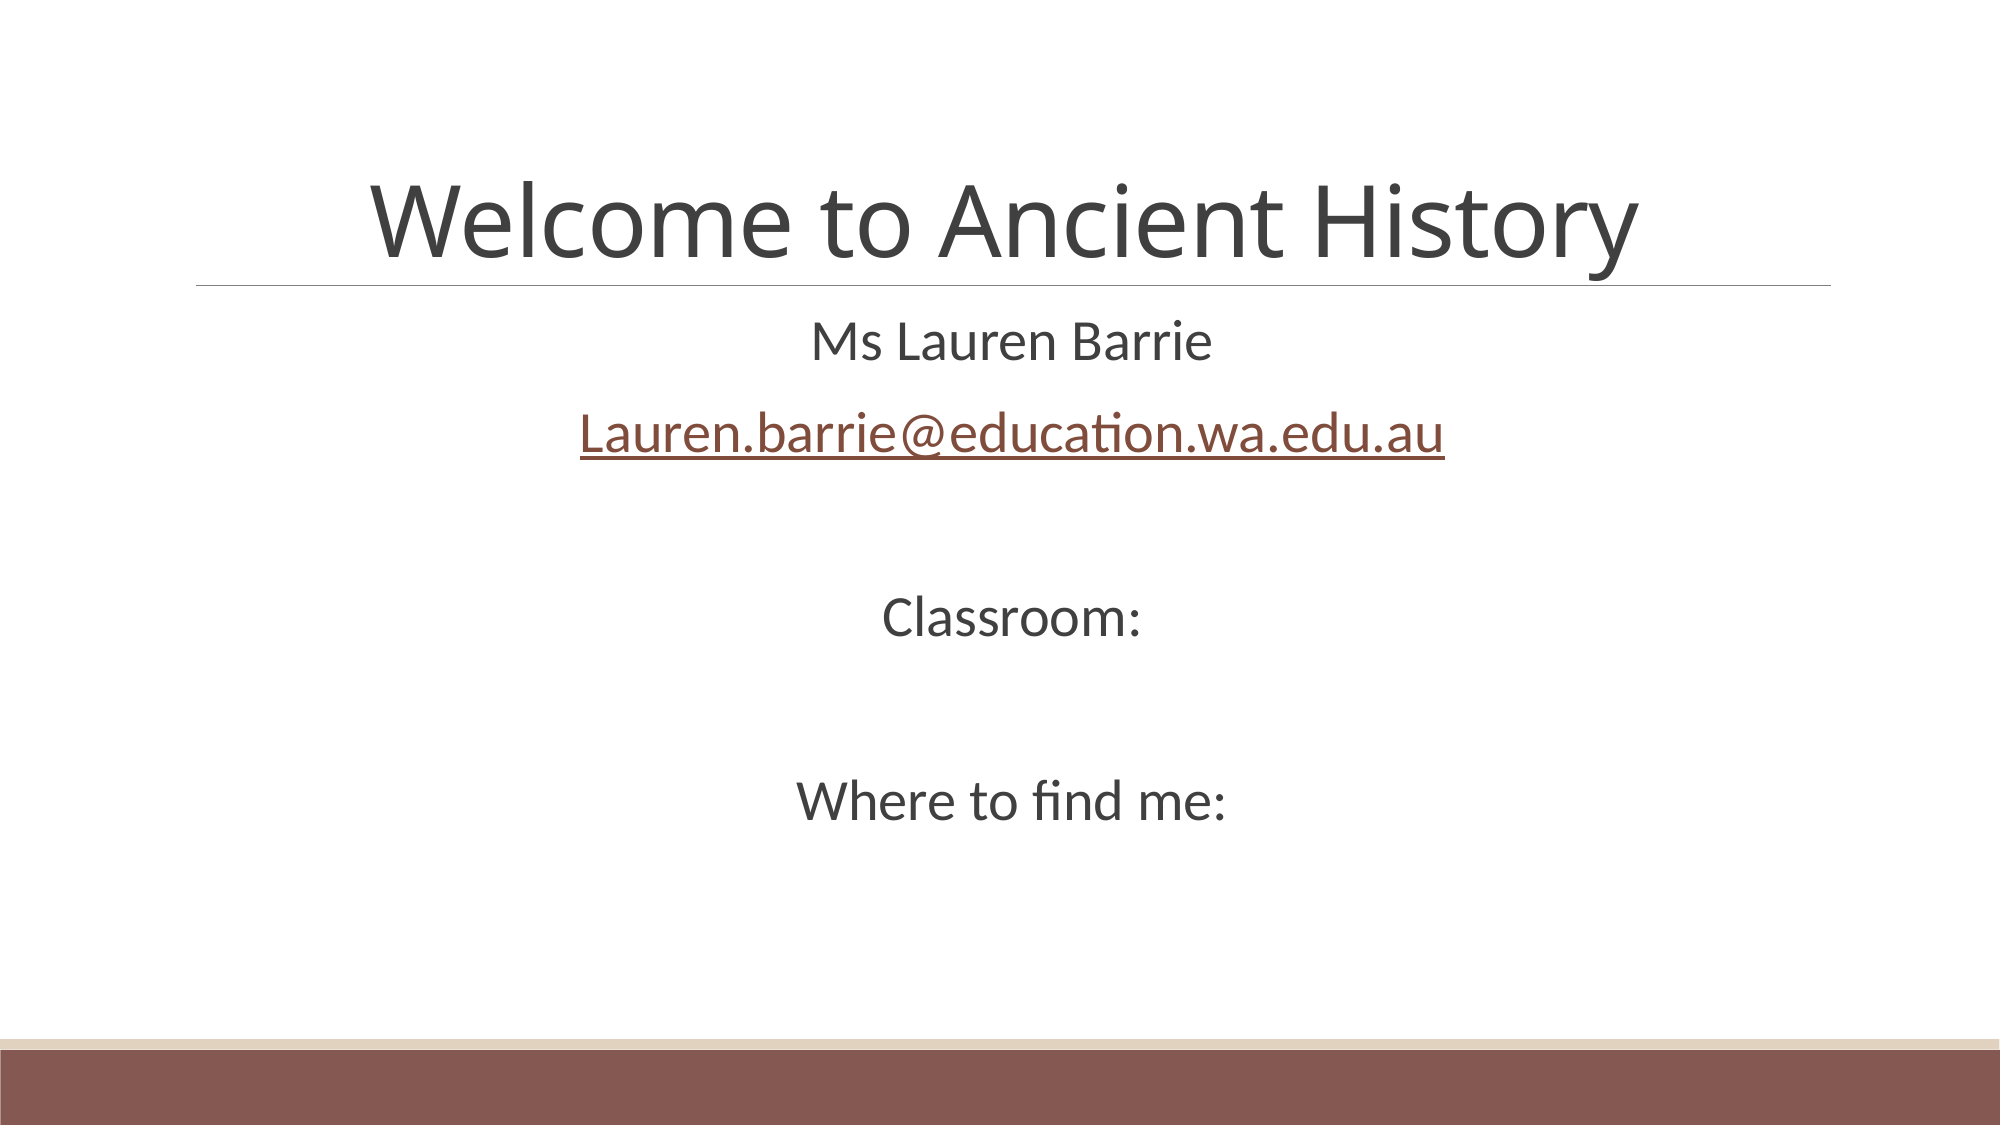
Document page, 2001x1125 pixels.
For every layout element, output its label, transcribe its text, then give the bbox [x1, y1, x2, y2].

list Ms Lauren Barrie Lauren.barrie@education.wa.edu.au Classroom: Where to find me: [180, 302, 1830, 963]
title Welcome to Ancient History [180, 47, 1830, 285]
